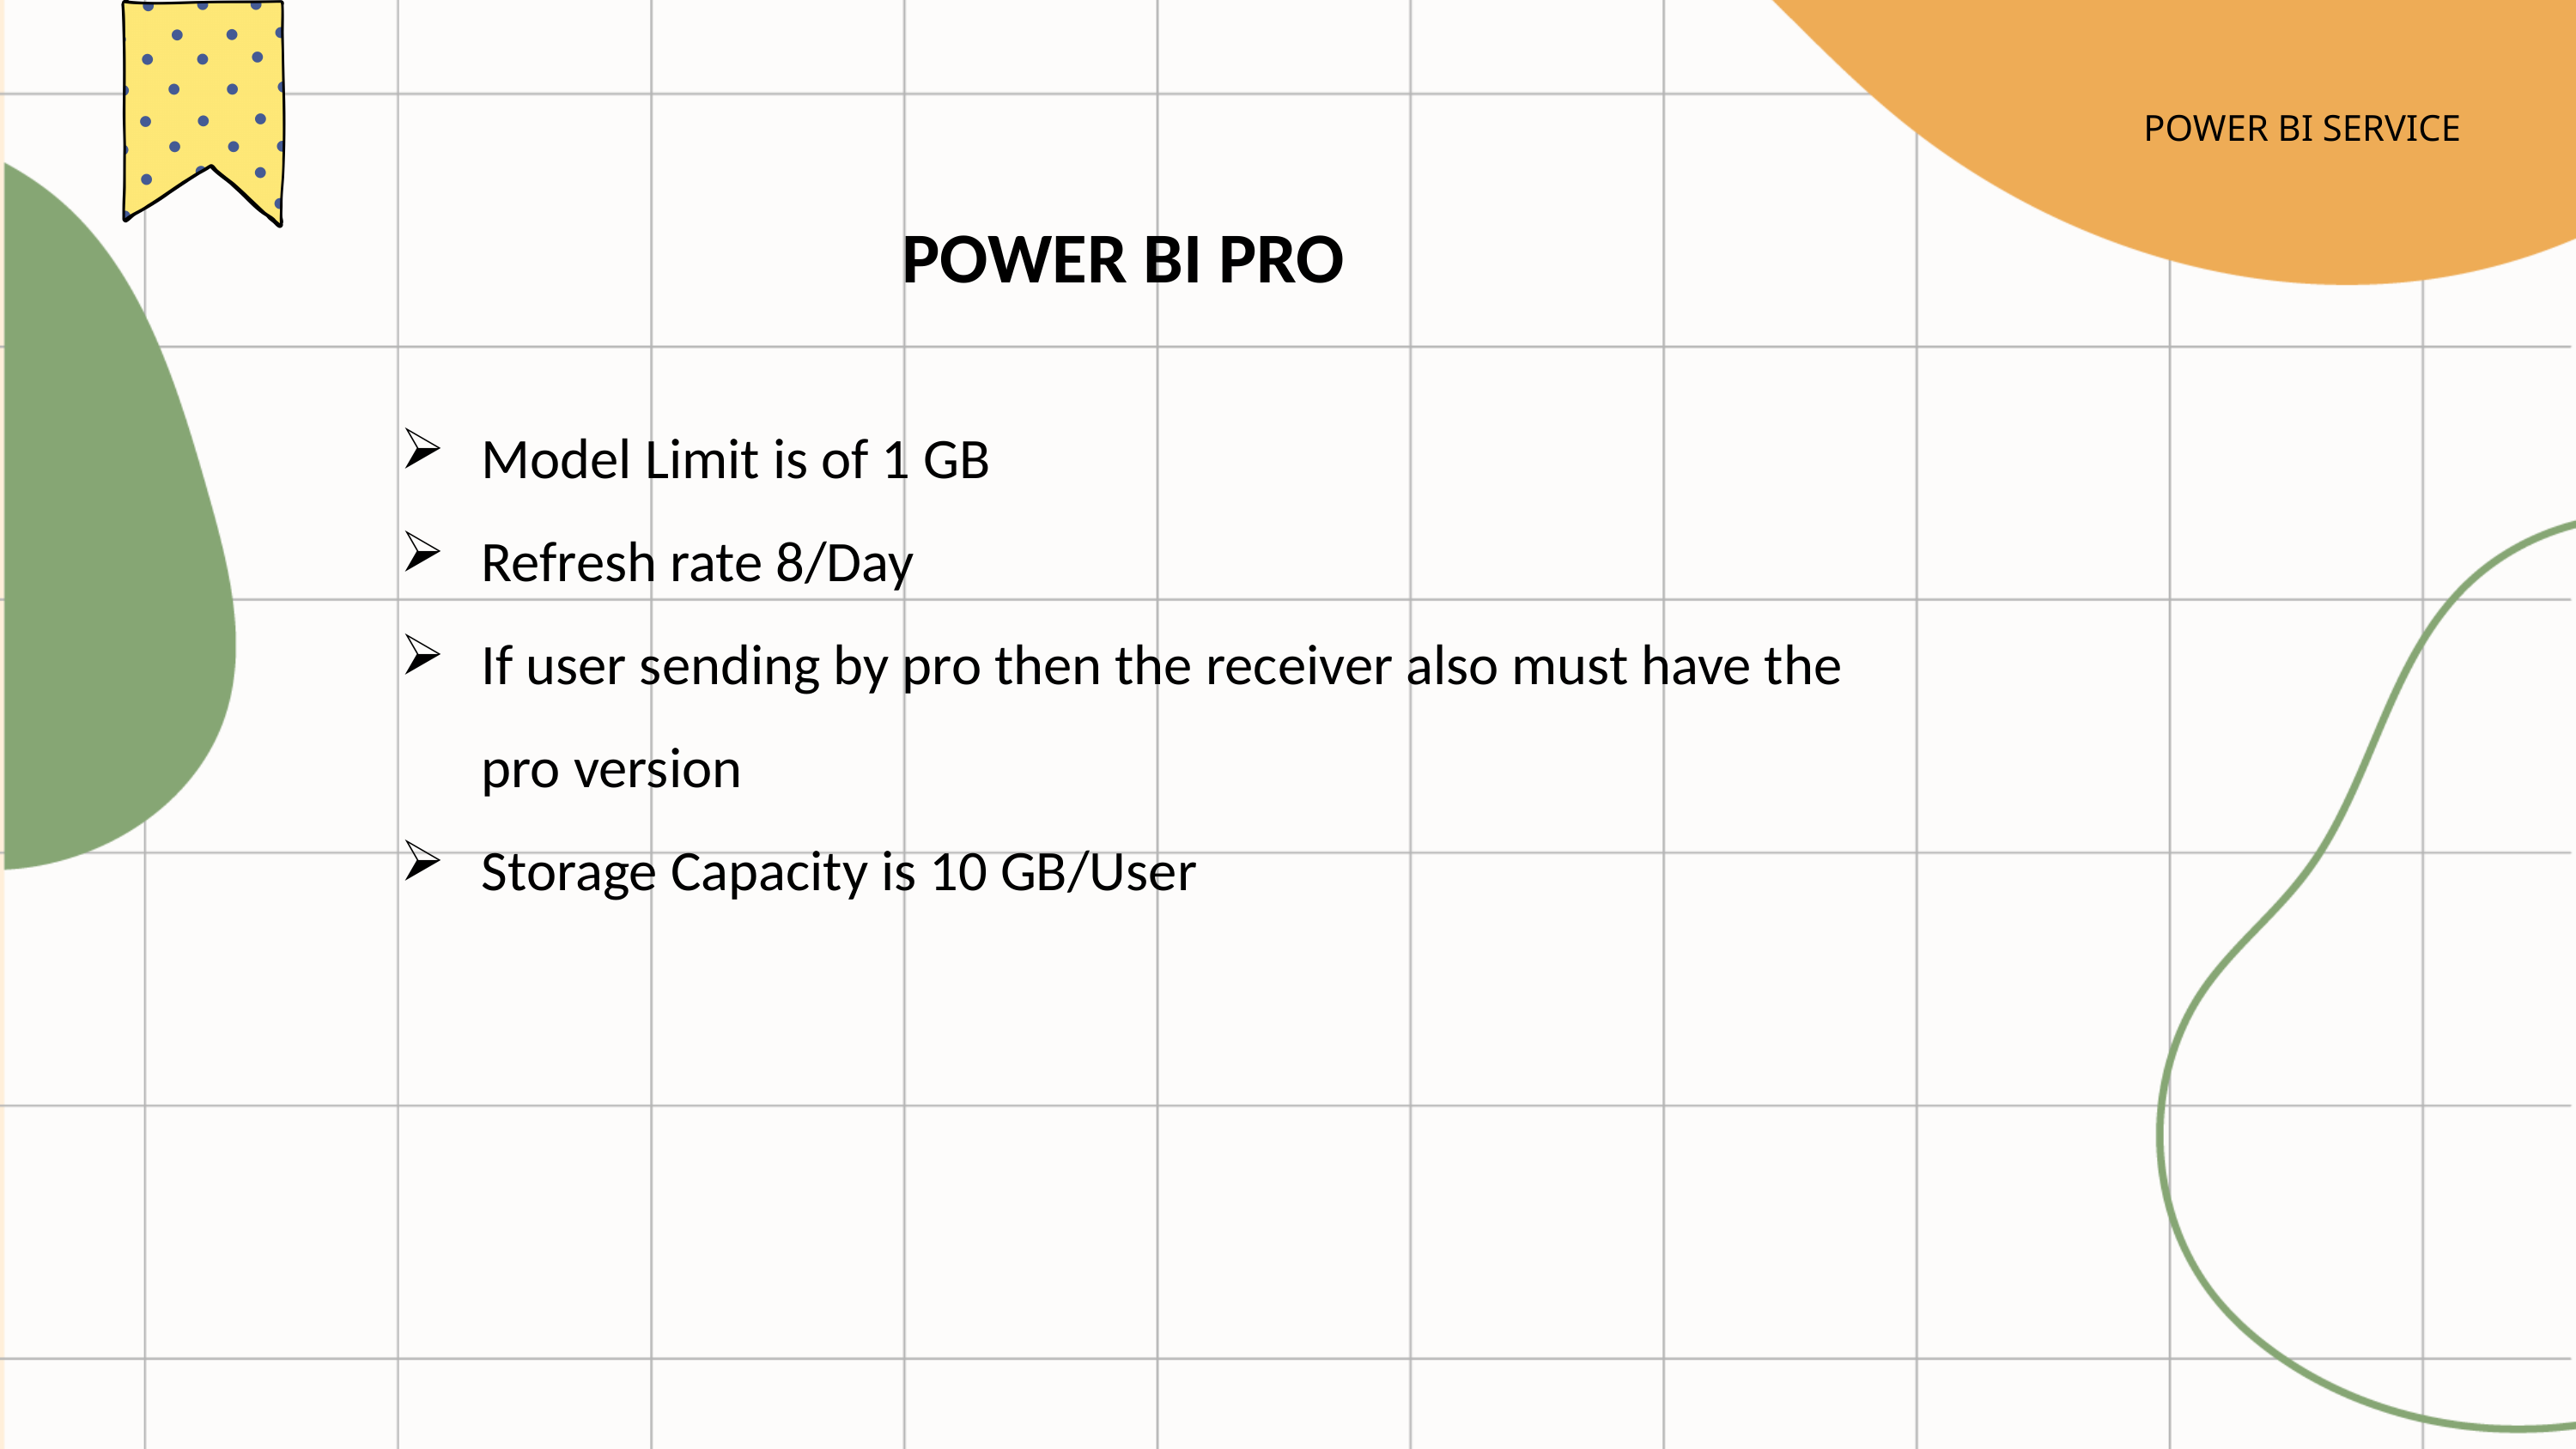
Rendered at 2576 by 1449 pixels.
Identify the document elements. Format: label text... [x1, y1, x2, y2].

text_box [0, 0, 2576, 1449]
text_box POWER BI PRO Model Limit is of 1 GB Refresh rate 8/Day If user sending by pro then the receiver also must have the pro version Storage Capacity is 10 GB/User [388, 58, 1859, 1149]
text_box POWER BI SERVICE [2071, 84, 2533, 149]
text_box [121, 0, 286, 228]
